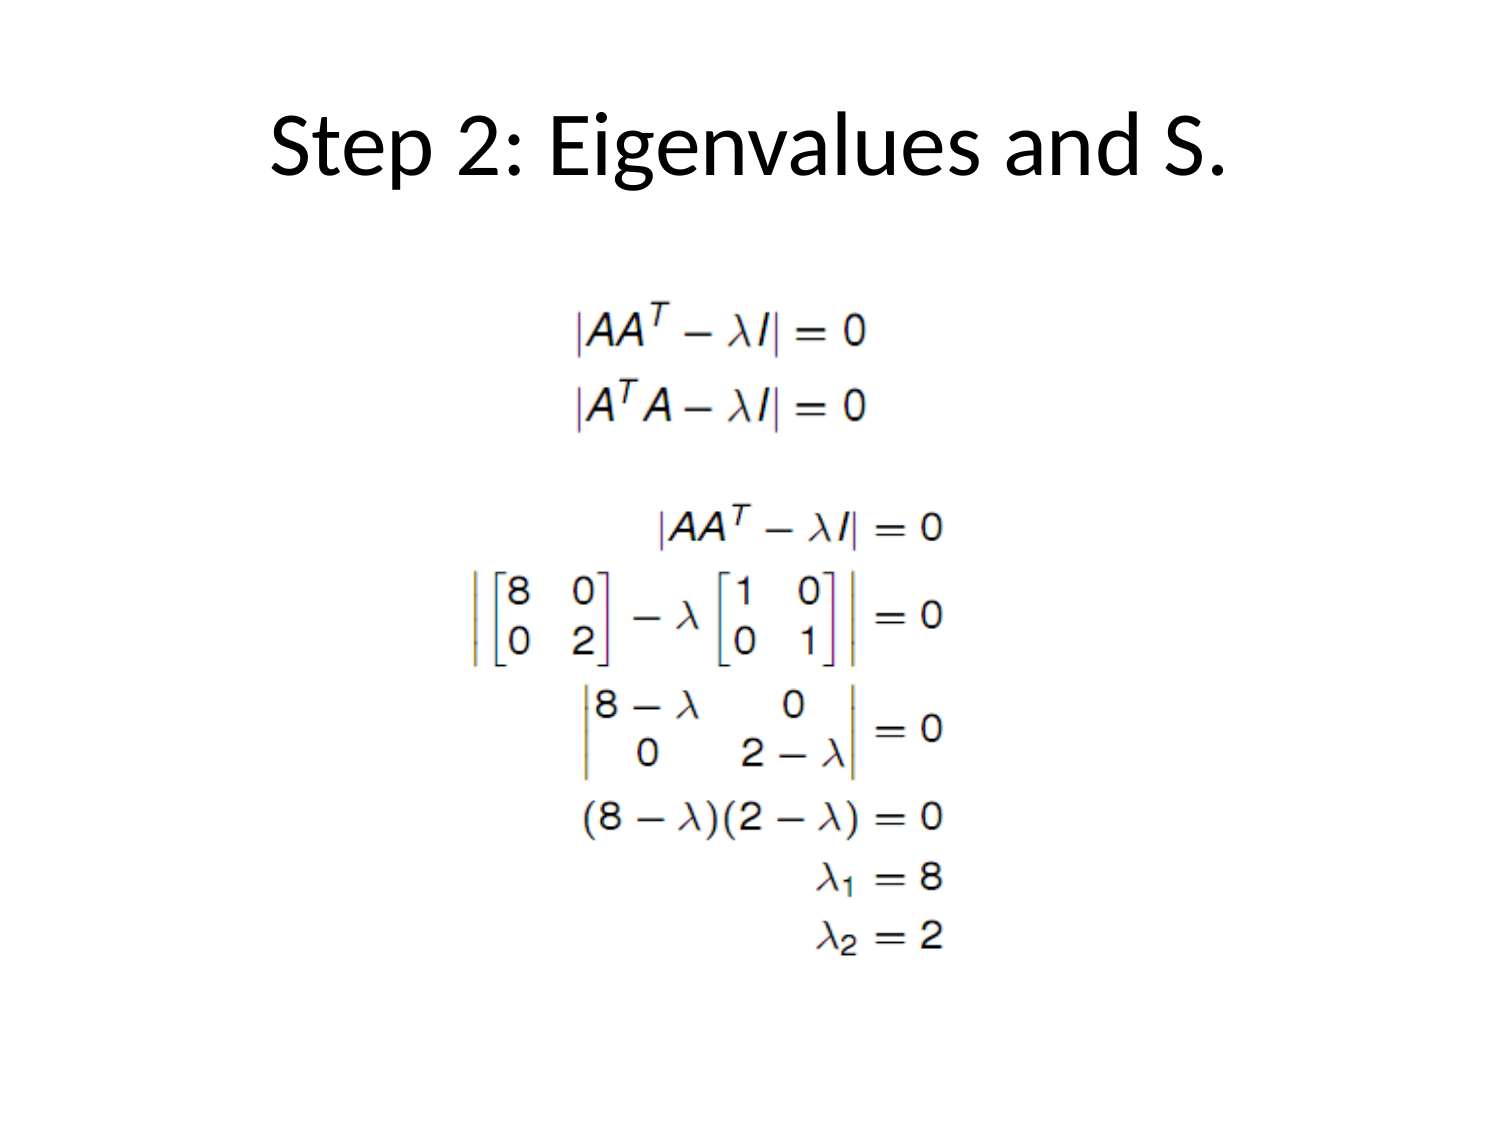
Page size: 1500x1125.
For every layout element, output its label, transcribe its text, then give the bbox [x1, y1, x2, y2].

title Step 2: Eigenvalues and S. [74, 44, 1426, 233]
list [496, 287, 901, 463]
picture [387, 474, 1026, 1029]
